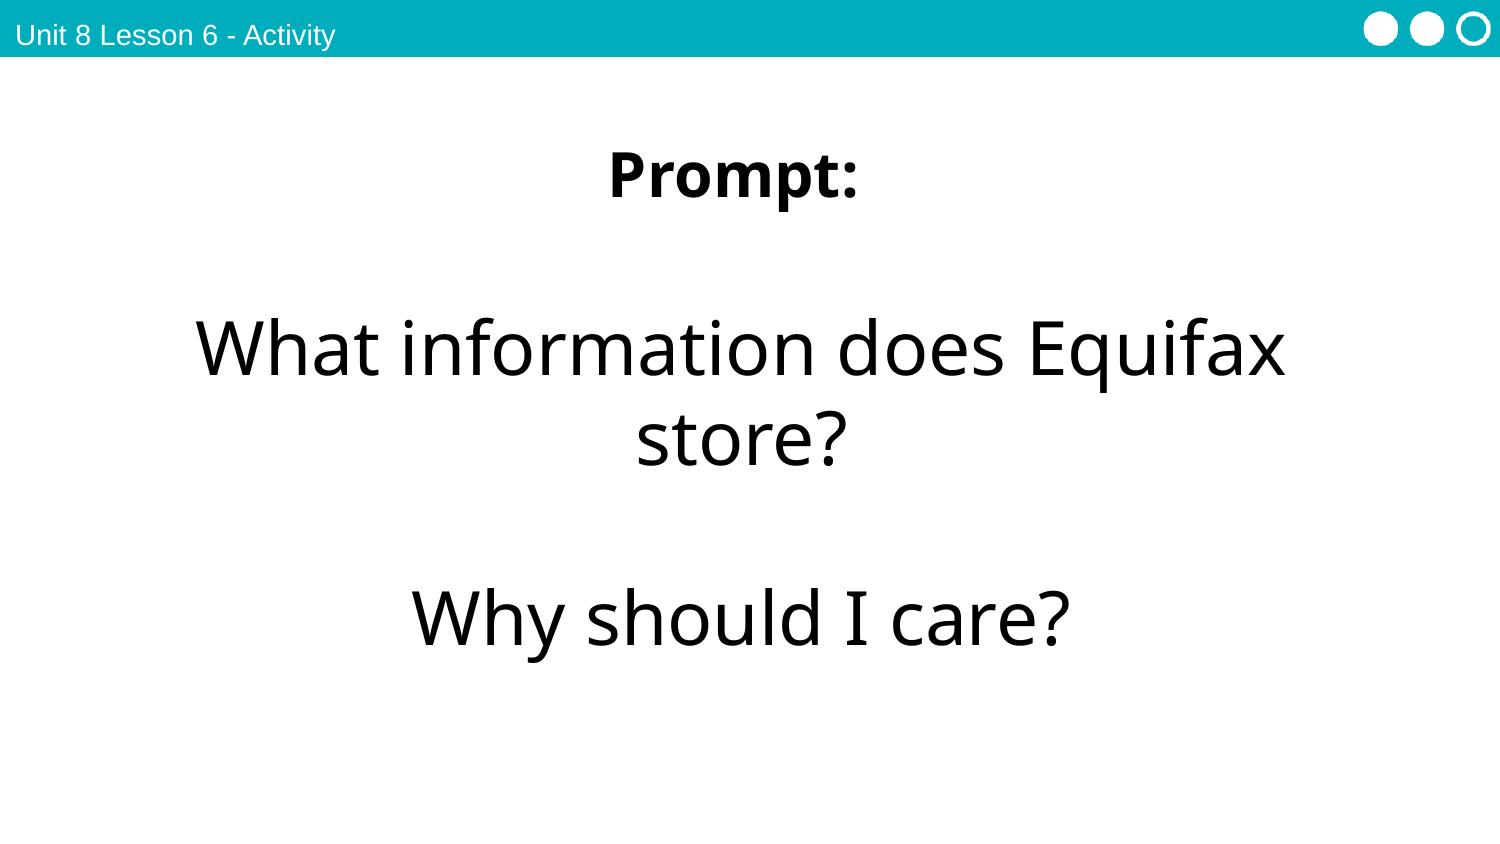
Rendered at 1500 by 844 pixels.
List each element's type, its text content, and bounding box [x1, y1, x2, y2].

picture [0, 0, 1500, 844]
text_box Unit 8 Lesson 6 - Activity [0, 0, 750, 58]
text_box Prompt: What information does Equifax store? Why should I care? [91, 120, 1393, 699]
